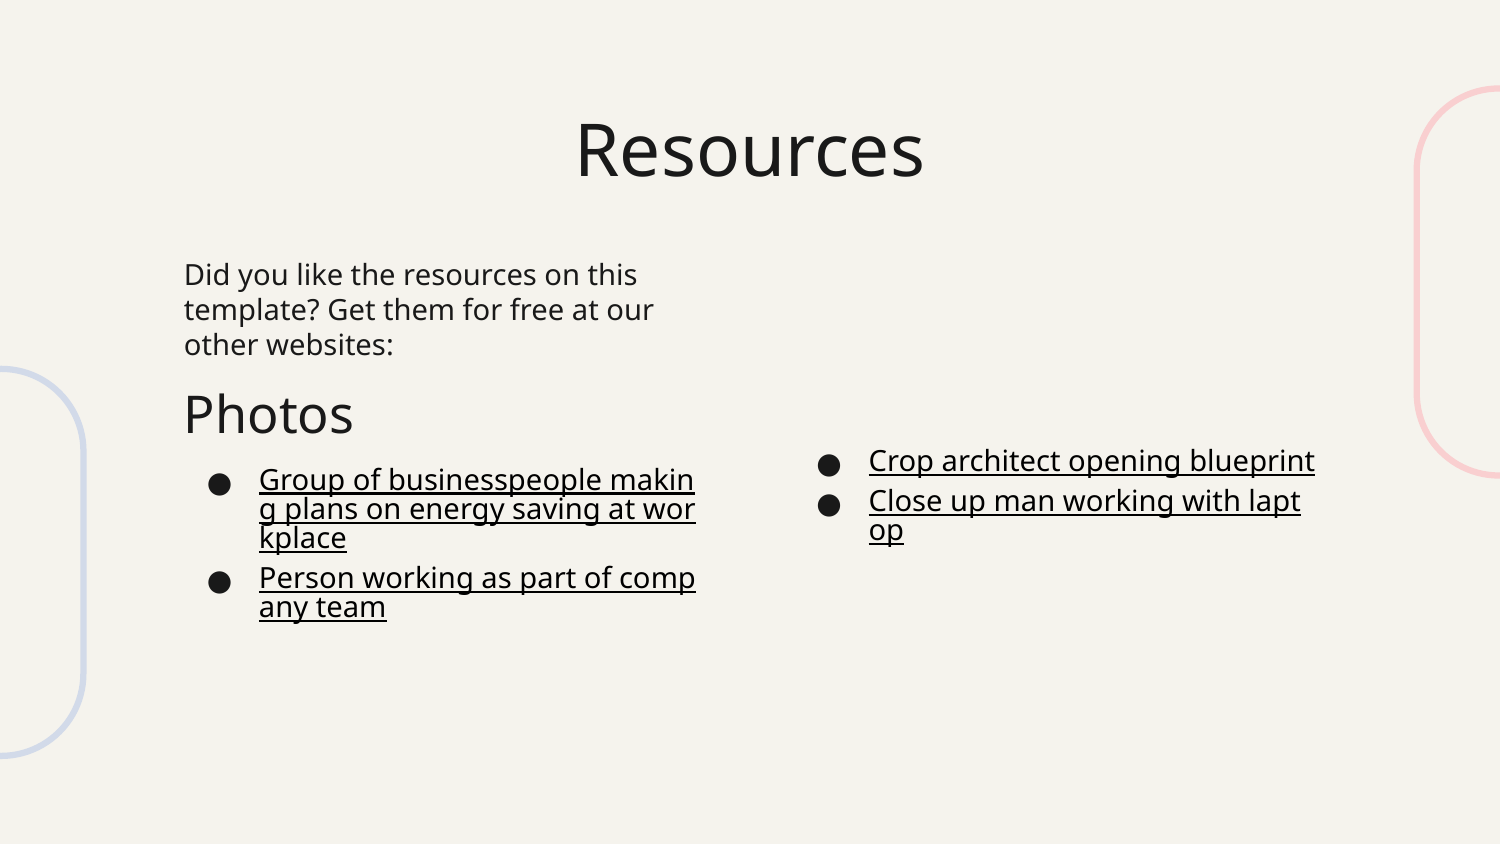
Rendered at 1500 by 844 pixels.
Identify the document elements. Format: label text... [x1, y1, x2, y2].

subtitle Crop architect opening blueprint Close up man working with laptop [778, 427, 1332, 615]
subtitle Did you like the resources on this template? Get them for free at our other websites: Photos Group of businesspeople making plans on energy saving at workplace Person working as part of company team [168, 241, 722, 615]
title Resources [118, 88, 1382, 183]
